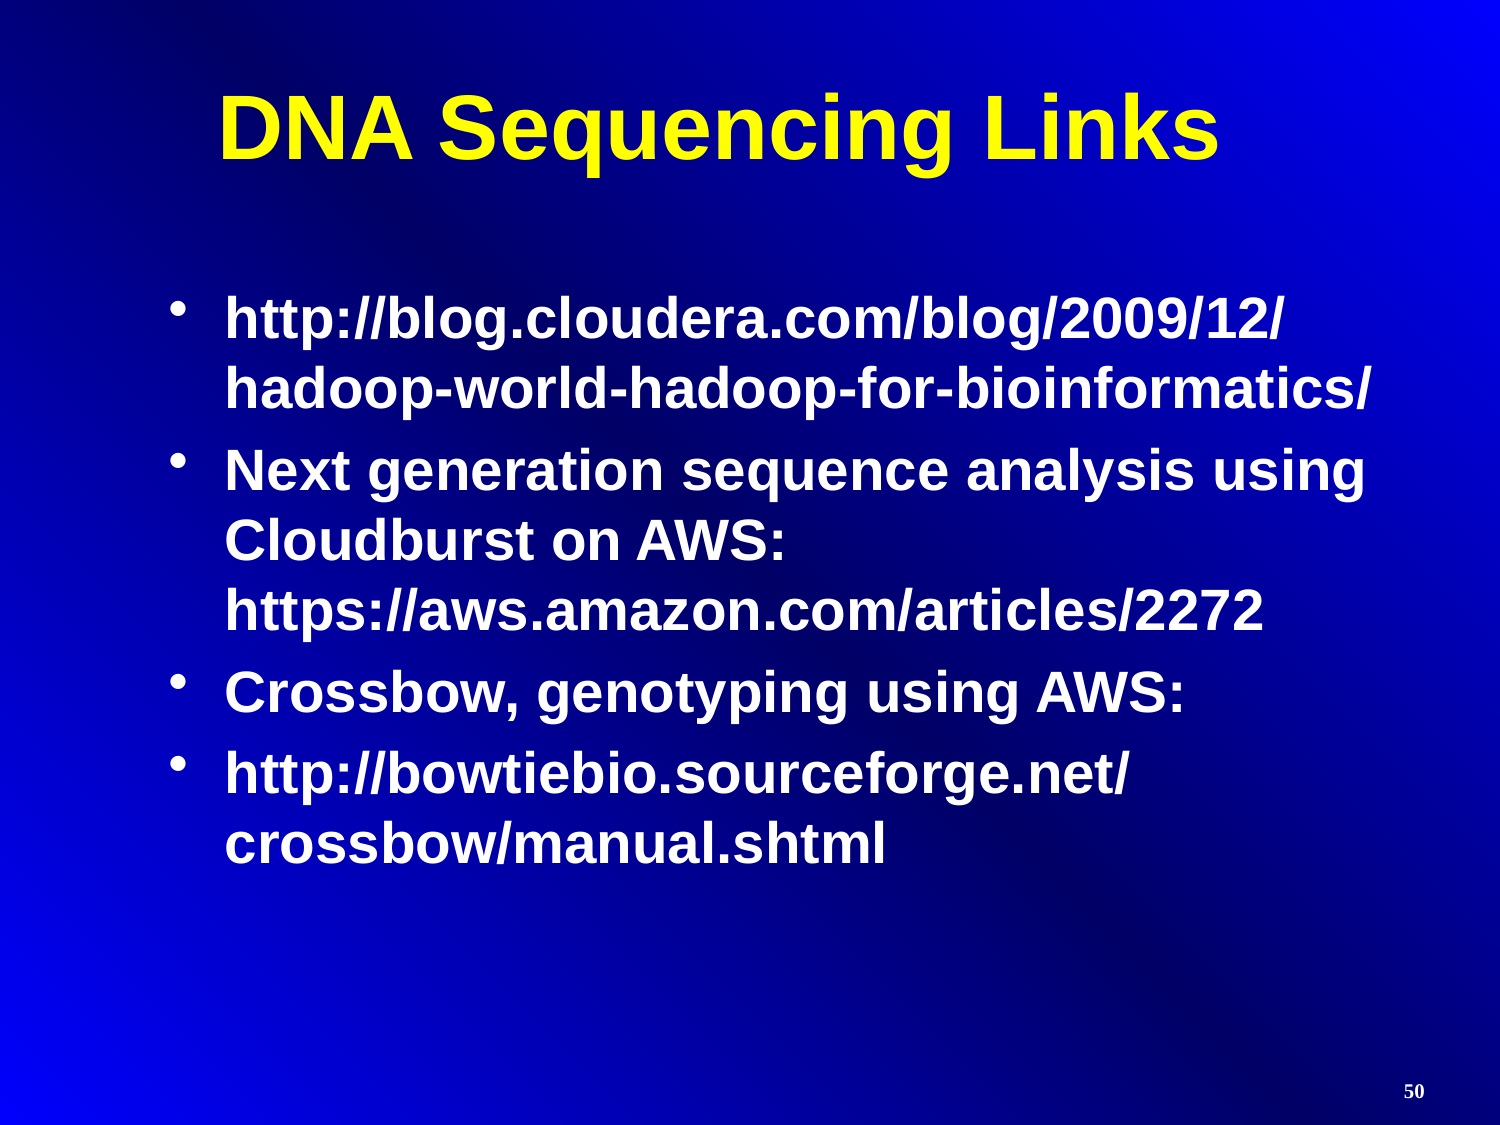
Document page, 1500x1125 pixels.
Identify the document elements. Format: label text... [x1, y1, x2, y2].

title DNA Sequencing Links [70, 60, 1421, 248]
list http://blog.cloudera.com/blog/2009/12/hadoop-world-hadoop-for-bioinformatics/ Next generation sequence analysis using Cloudburst on AWS: https://aws.amazon.com/articles/2272 Crossbow, genotyping using AWS: http://bowtiebio.sourceforge.net/crossbow/manual.shtml [153, 273, 1394, 1006]
